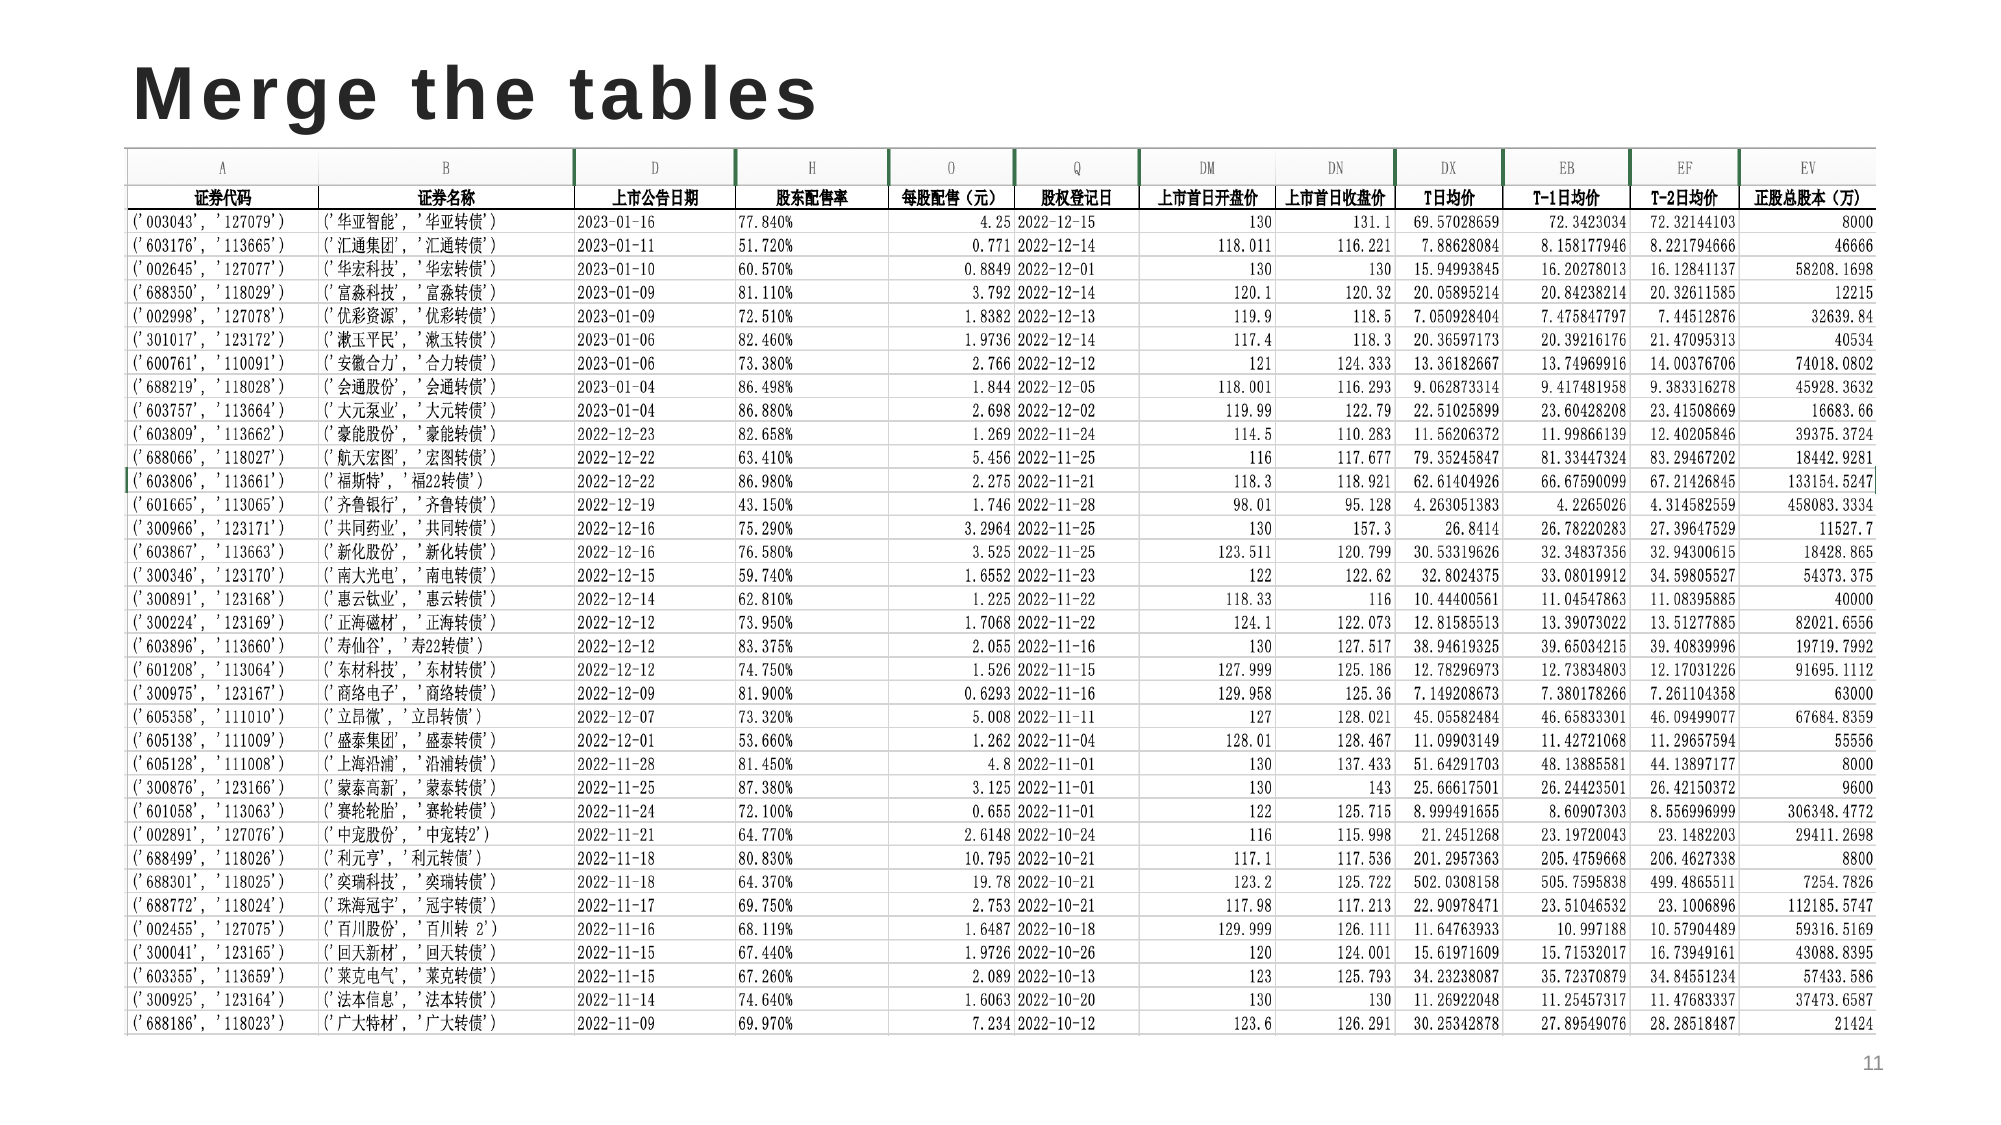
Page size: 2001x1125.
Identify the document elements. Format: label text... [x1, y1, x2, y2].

picture [123, 147, 1876, 1036]
title Merge the tables [117, 31, 1876, 148]
slide_number 11 [1456, 1035, 1900, 1088]
